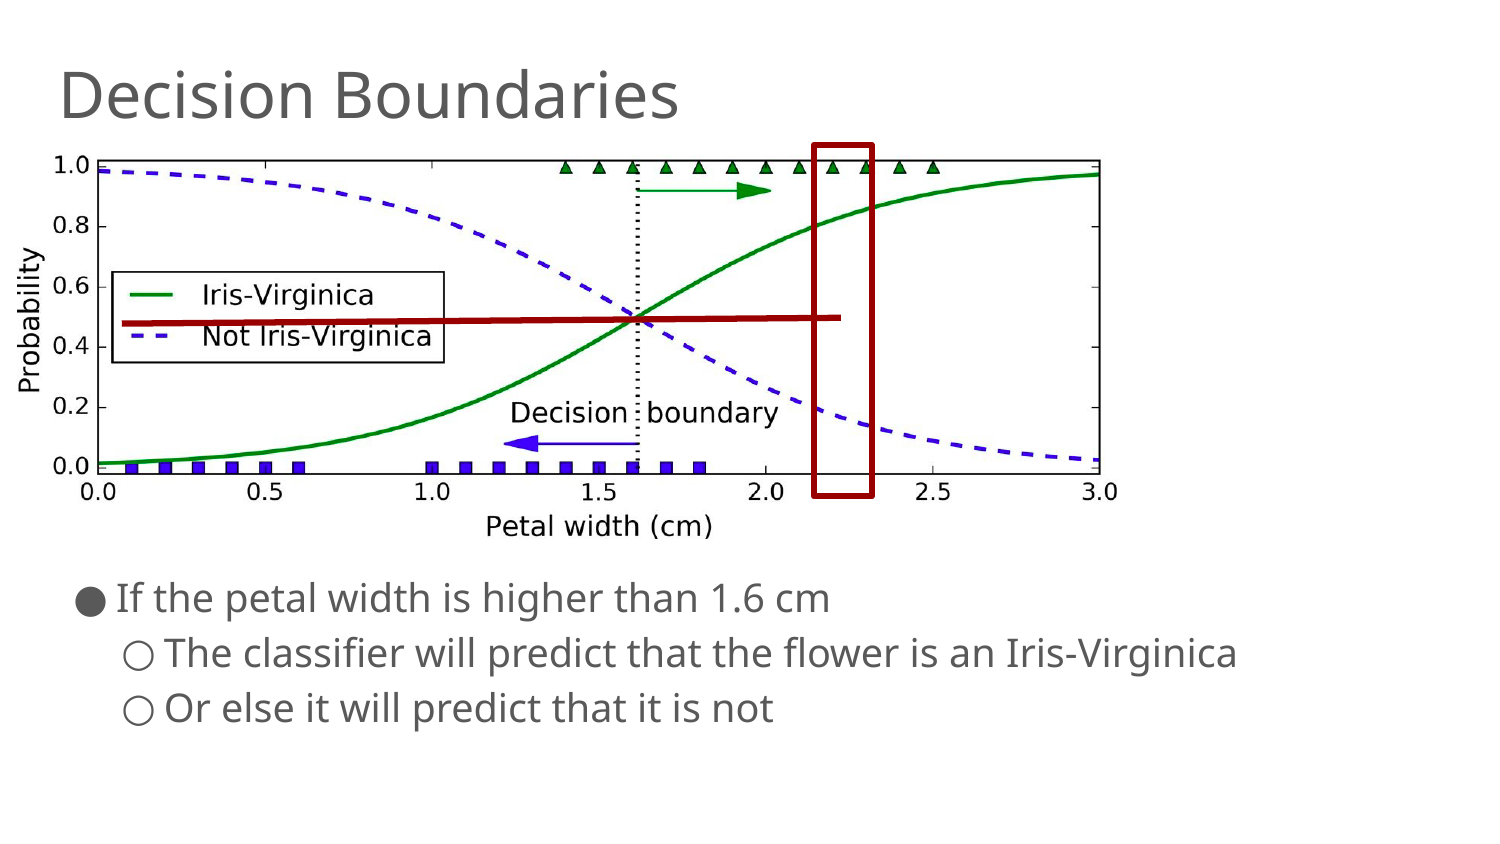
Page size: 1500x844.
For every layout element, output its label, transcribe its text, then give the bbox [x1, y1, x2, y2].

text_box If the petal width is higher than 1.6 cm The classifier will predict that the flower is an Iris-Virginica Or else it will predict that it is not [58, 556, 1442, 785]
text_box Decision Boundaries [58, 36, 1442, 138]
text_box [121, 317, 842, 324]
text_box [813, 144, 872, 153]
picture [17, 154, 1117, 539]
